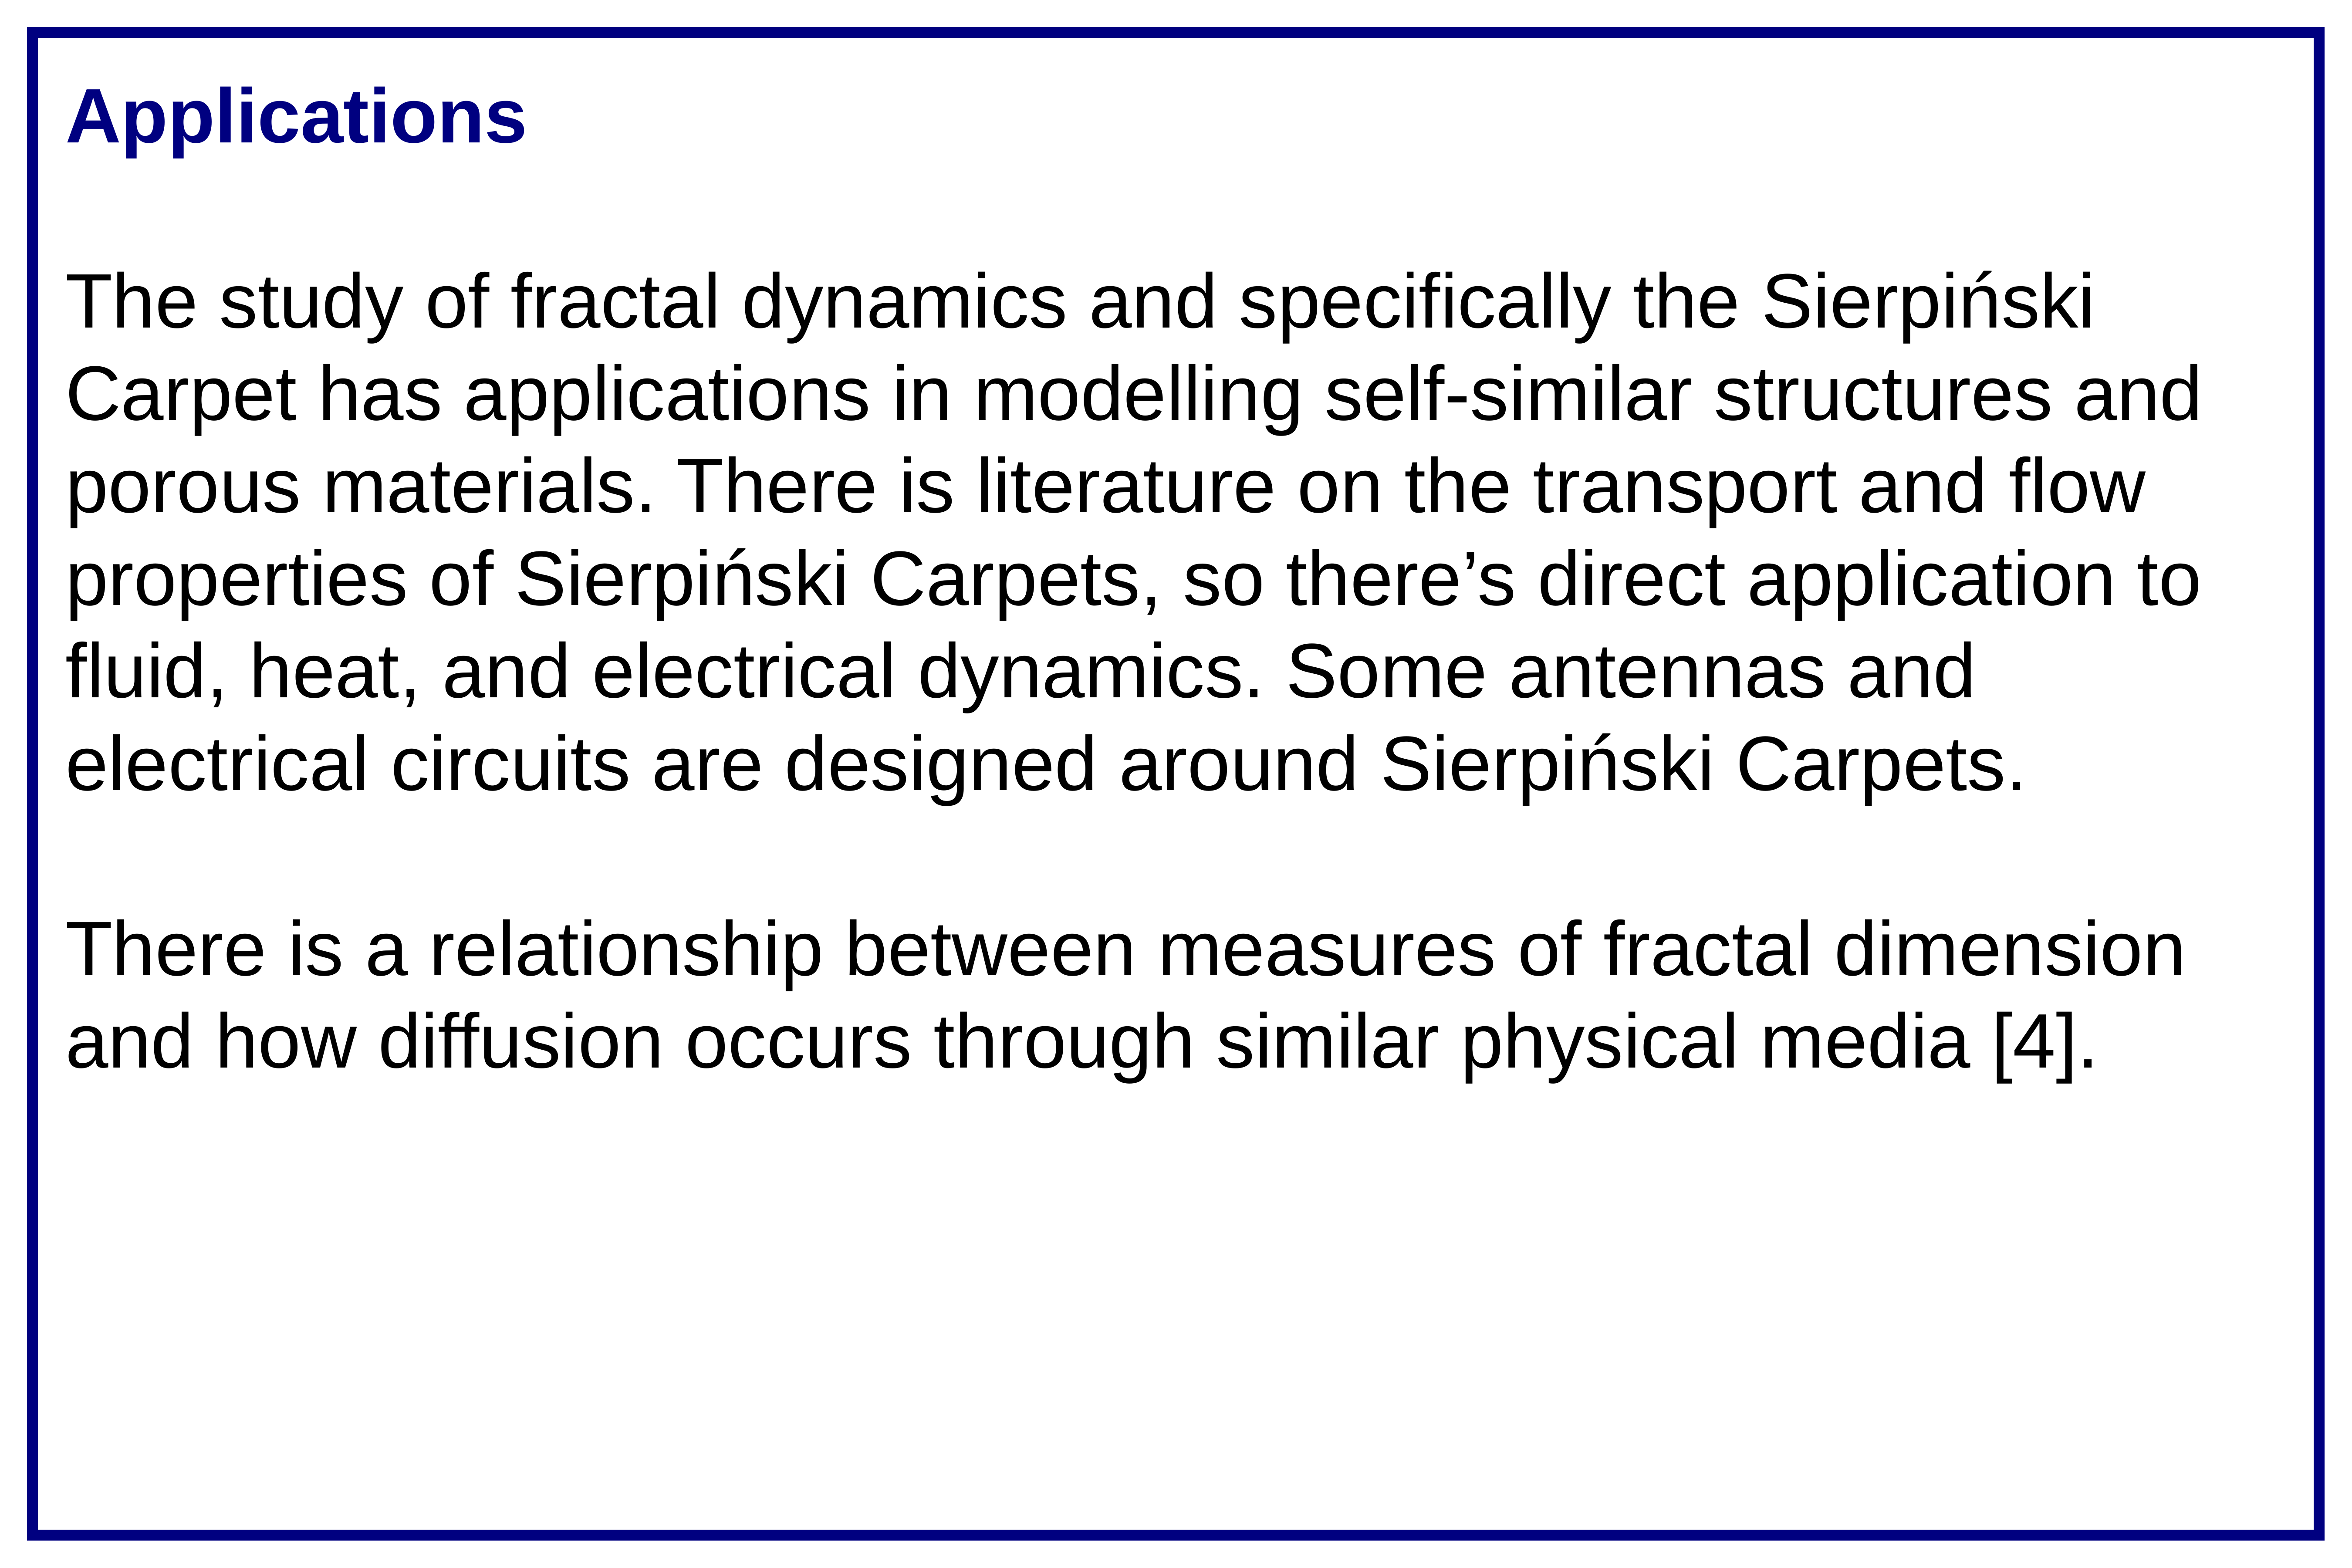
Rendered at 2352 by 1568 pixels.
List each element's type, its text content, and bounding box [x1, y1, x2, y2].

text_box Applications The study of fractal dynamics and specifically the Sierpiński Carpet has applications in modelling self-similar structures and porous materials. There is literature on the transport and flow properties of Sierpiński Carpets, so there’s direct application to fluid, heat, and electrical dynamics. Some antennas and electrical circuits are designed around Sierpiński Carpets. There is a relationship between measures of fractal dimension and how diffusion occurs through similar physical media [4]. [32, 32, 2320, 1536]
